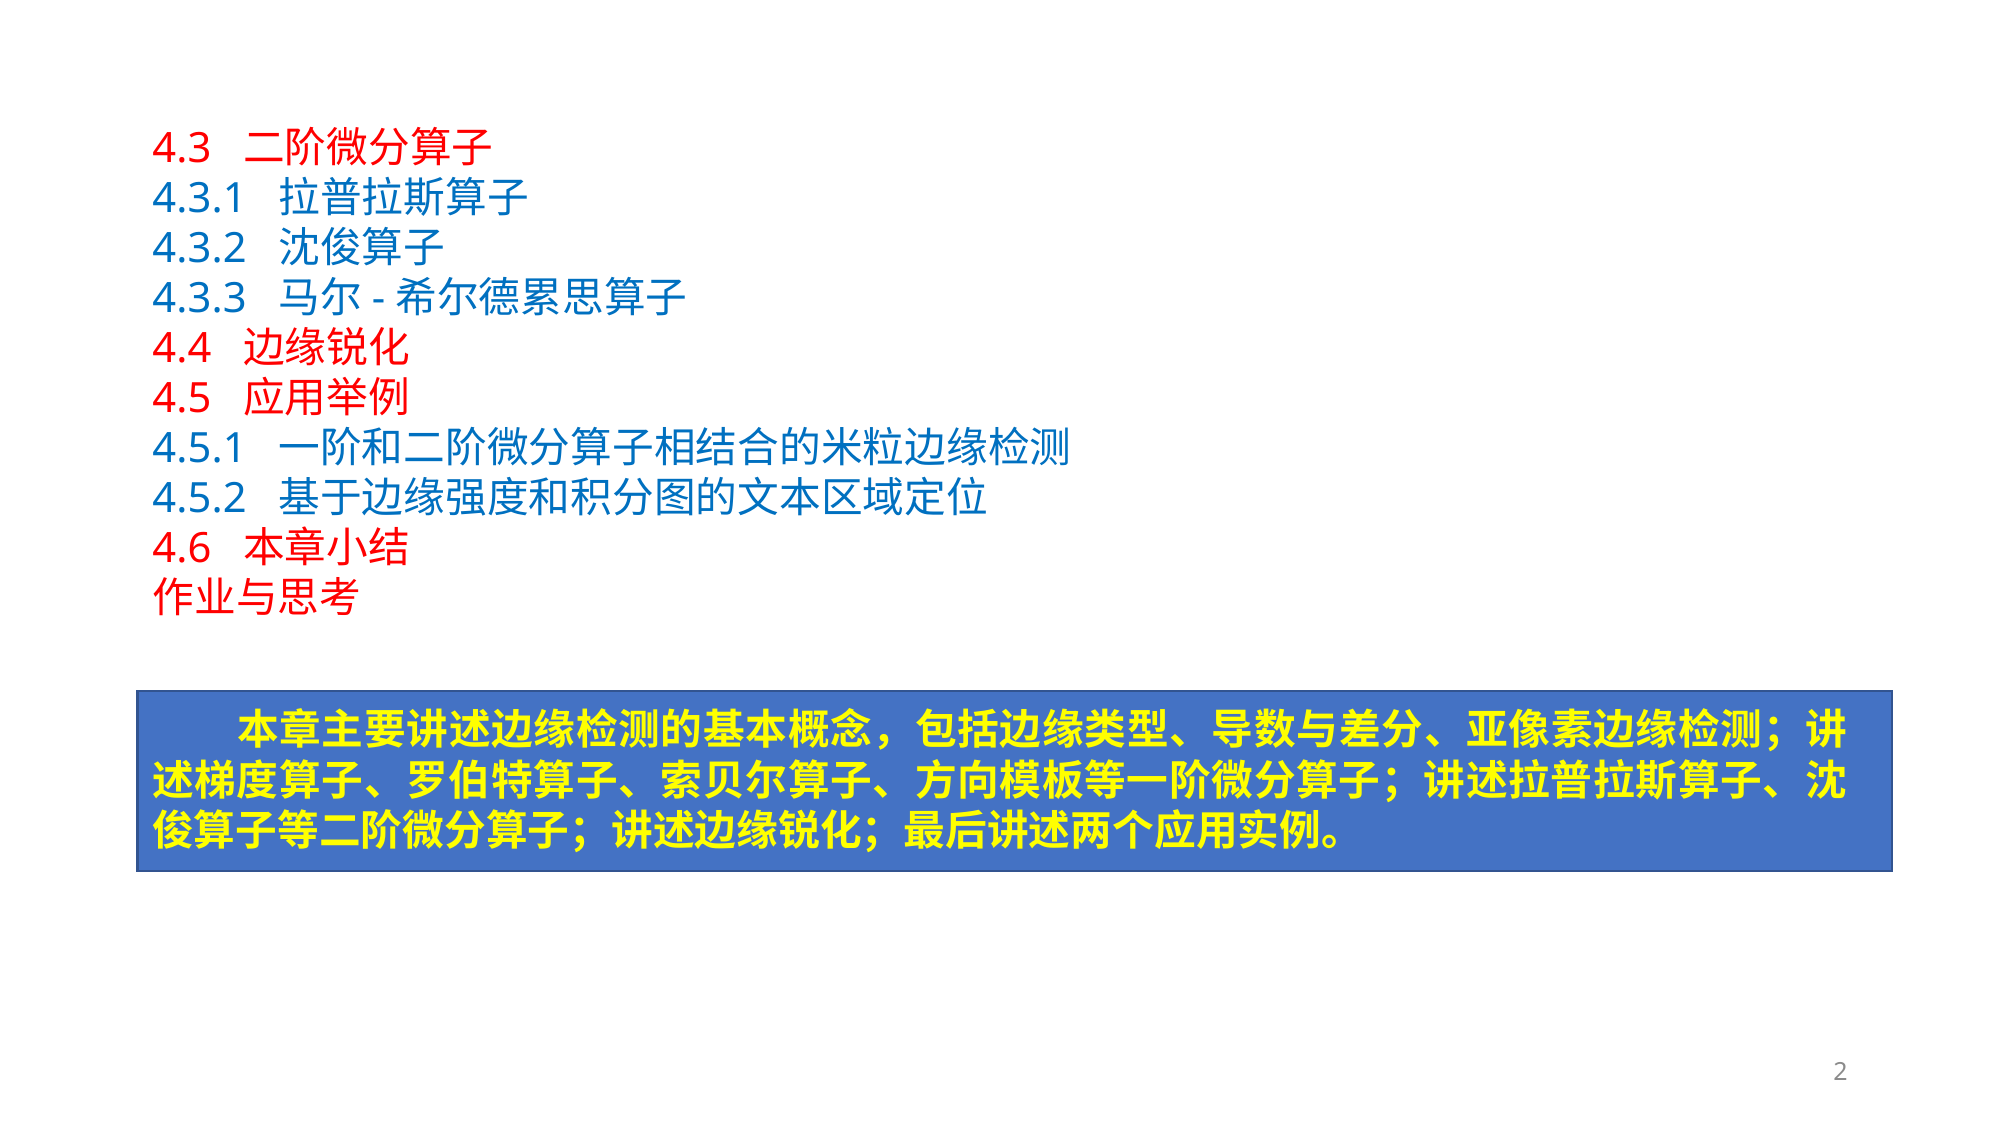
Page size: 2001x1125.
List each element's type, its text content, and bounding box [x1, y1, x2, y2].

text_box 本章主要讲述边缘检测的基本概念，包括边缘类型、导数与差分、亚像素边缘检测；讲述梯度算子、罗伯特算子、索贝尔算子、方向模板等一阶微分算子；讲述拉普拉斯算子、沈俊算子等二阶微分算子；讲述边缘锐化；最后讲述两个应用实例。 [137, 696, 1863, 861]
slide_number 2 [1412, 1042, 1863, 1103]
text_box [136, 690, 1893, 872]
text_box 4.3 二阶微分算子 4.3.1 拉普拉斯算子 4.3.2 沈俊算子 4.3.3 马尔-希尔德累思算子 4.4 边缘锐化 4.5 应用举例 4.5.1 一阶和二阶微分算子相结合的米粒边缘检测 4.5.2 基于边缘强度和积分图的文本区域定位 4.6 本章小结 作业与思考 [137, 113, 1863, 629]
